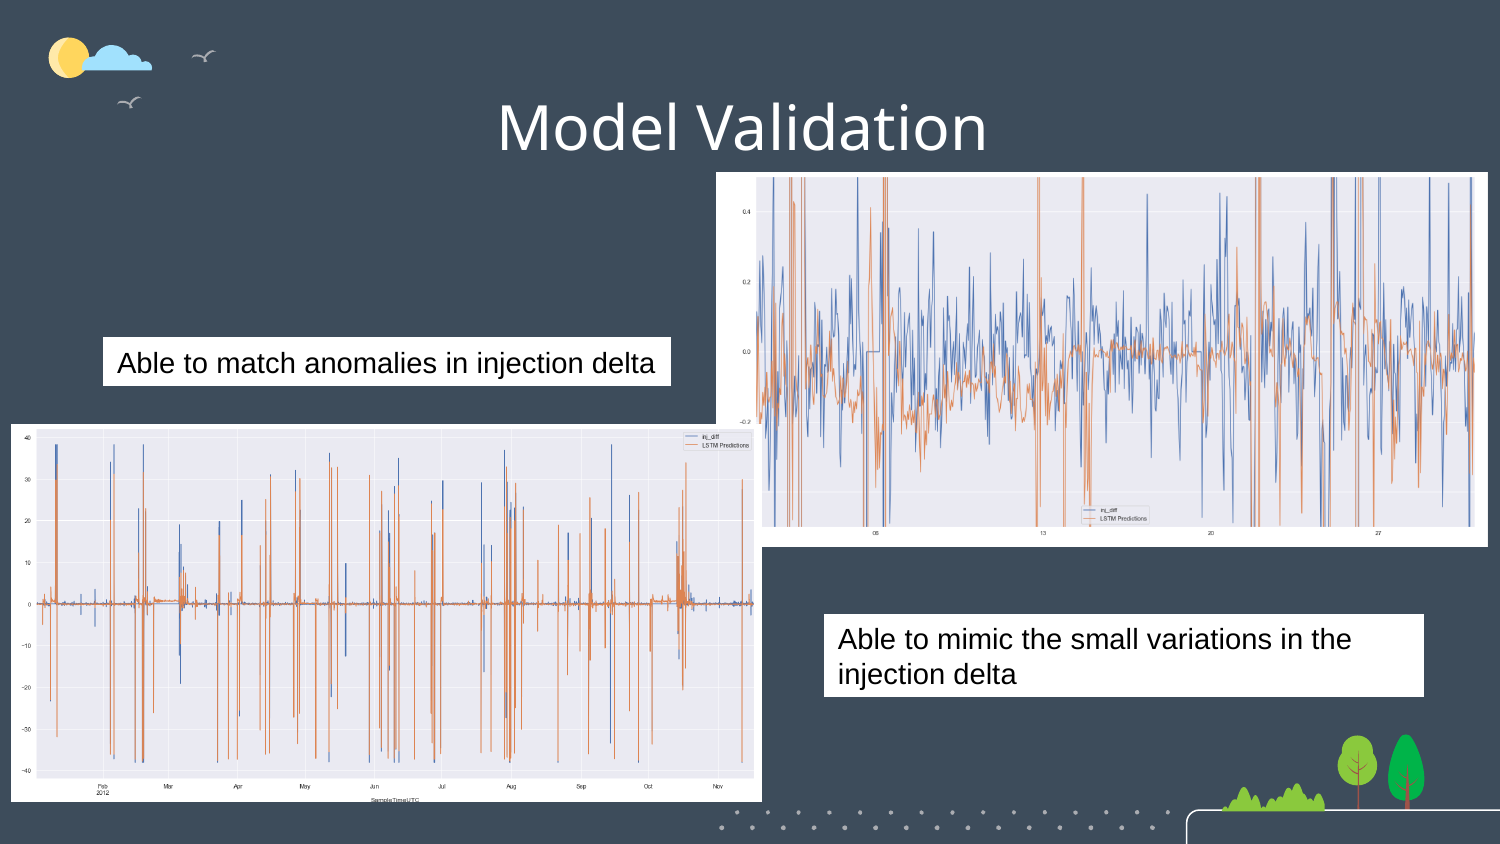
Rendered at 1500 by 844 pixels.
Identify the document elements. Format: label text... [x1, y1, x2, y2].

picture [11, 171, 1488, 803]
title Model Validation [118, 72, 1384, 167]
text_box Able to mimic the small variations in the injection delta [823, 613, 1425, 698]
text_box Able to match anomalies in injection delta [102, 336, 672, 387]
